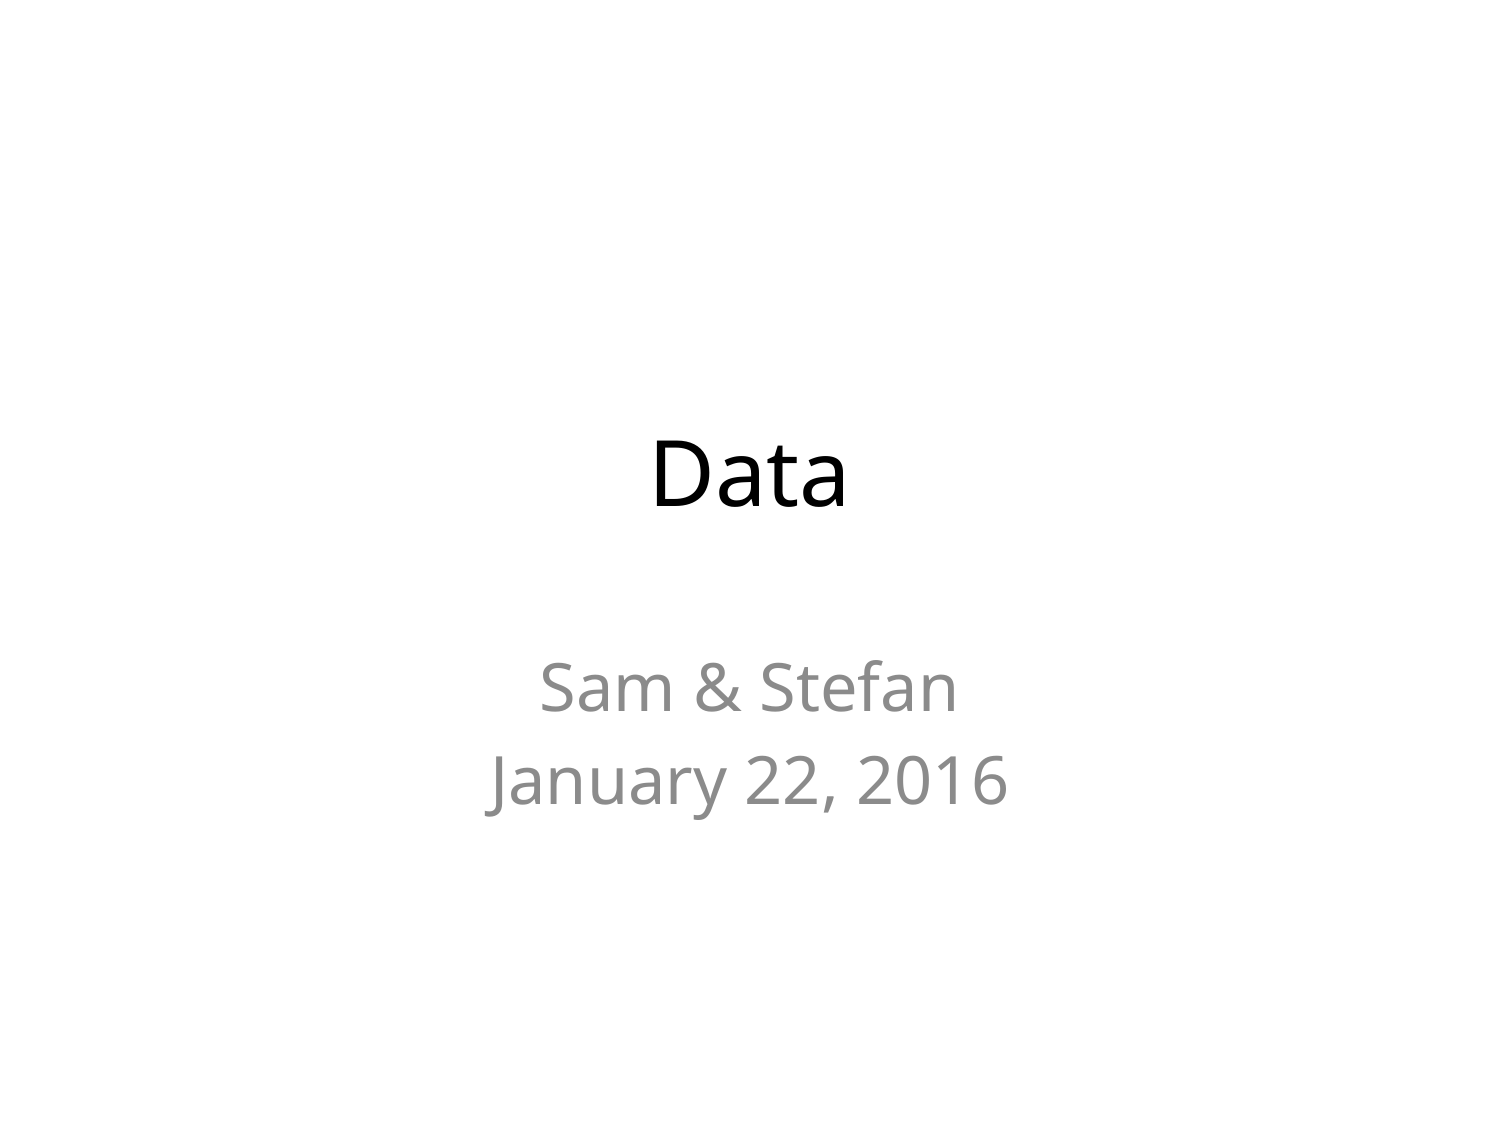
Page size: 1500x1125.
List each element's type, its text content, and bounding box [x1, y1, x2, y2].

subtitle Sam & Stefan January 22, 2016 [225, 637, 1275, 925]
title Data [112, 349, 1388, 591]
